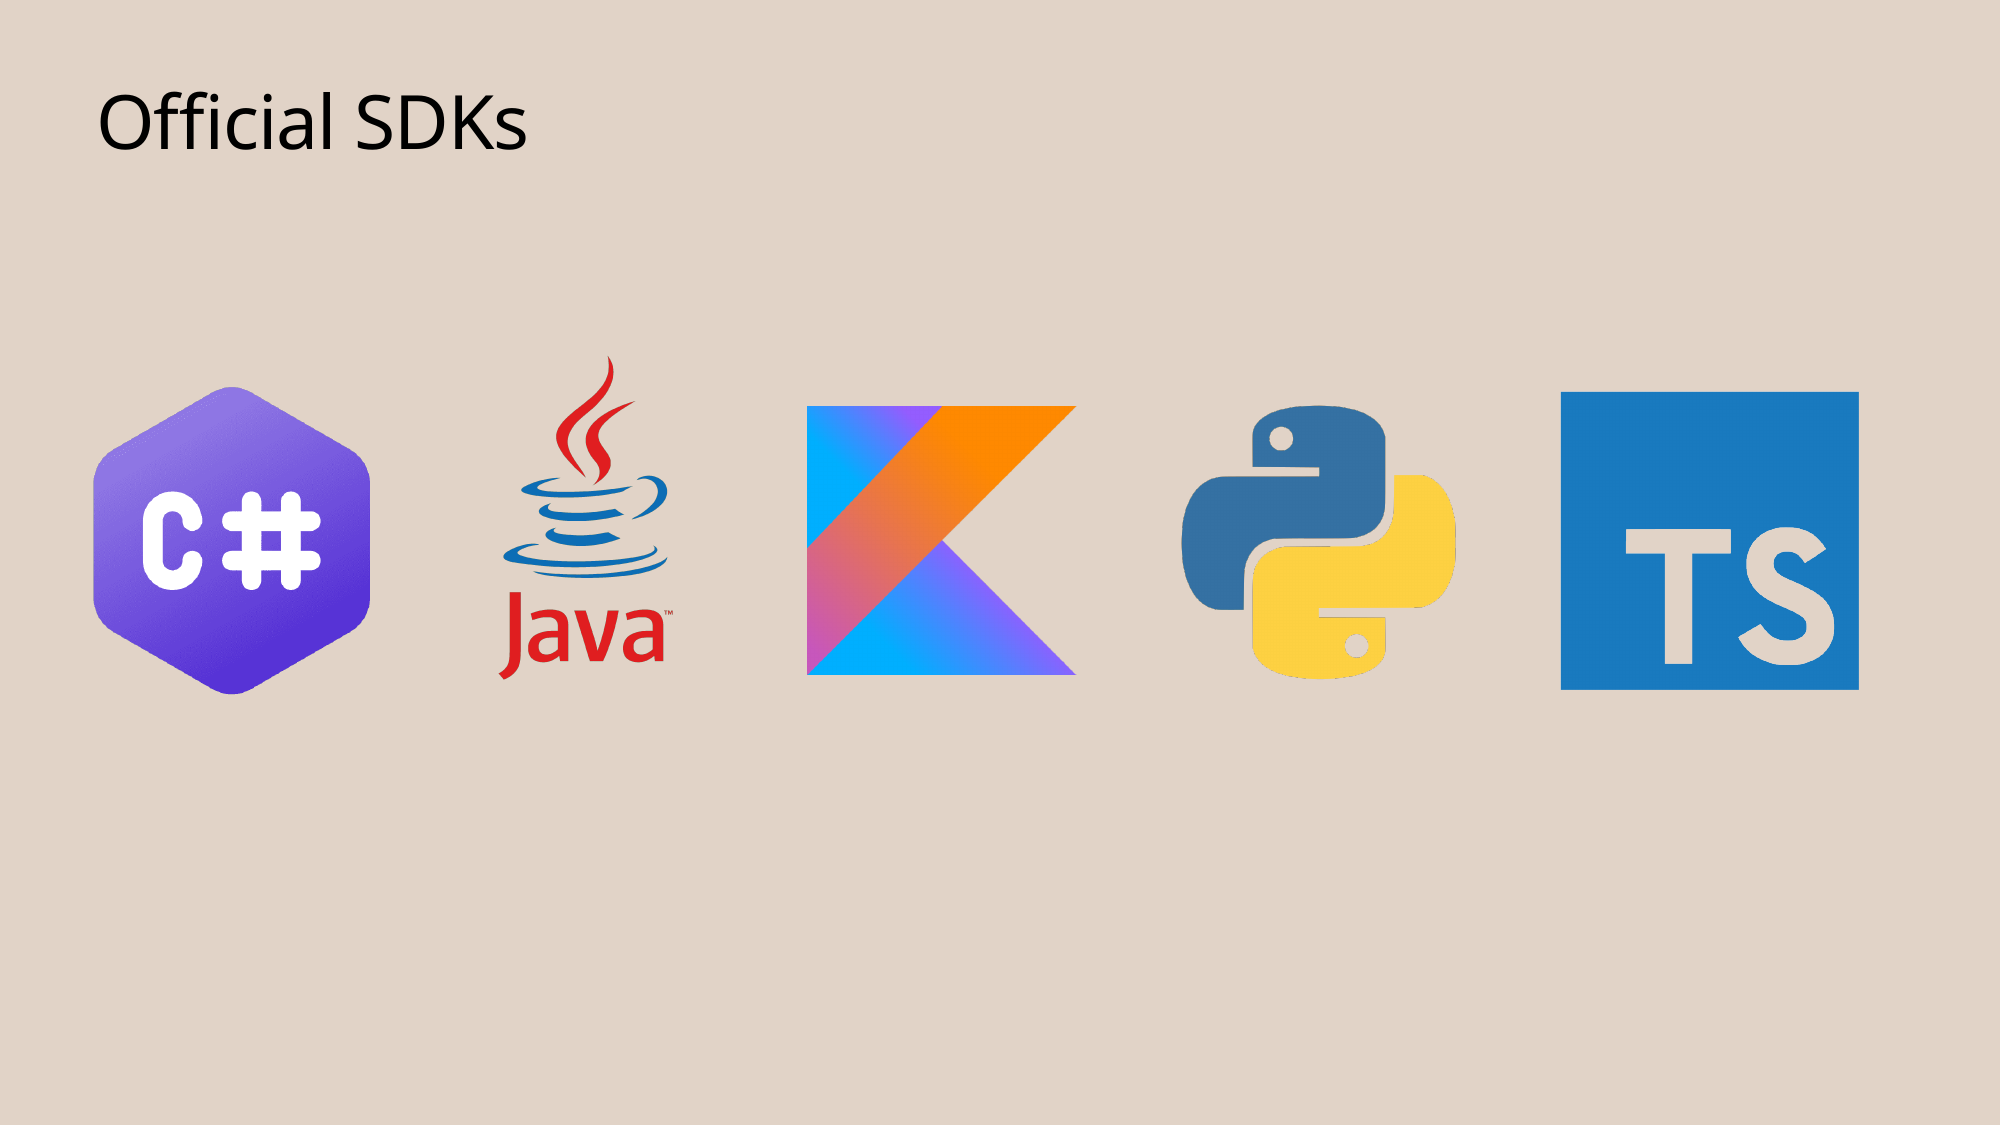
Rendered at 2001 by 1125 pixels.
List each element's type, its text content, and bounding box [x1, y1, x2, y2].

picture [54, 339, 1121, 718]
title Official SDKs [96, 75, 1904, 166]
picture [1153, 323, 1927, 758]
